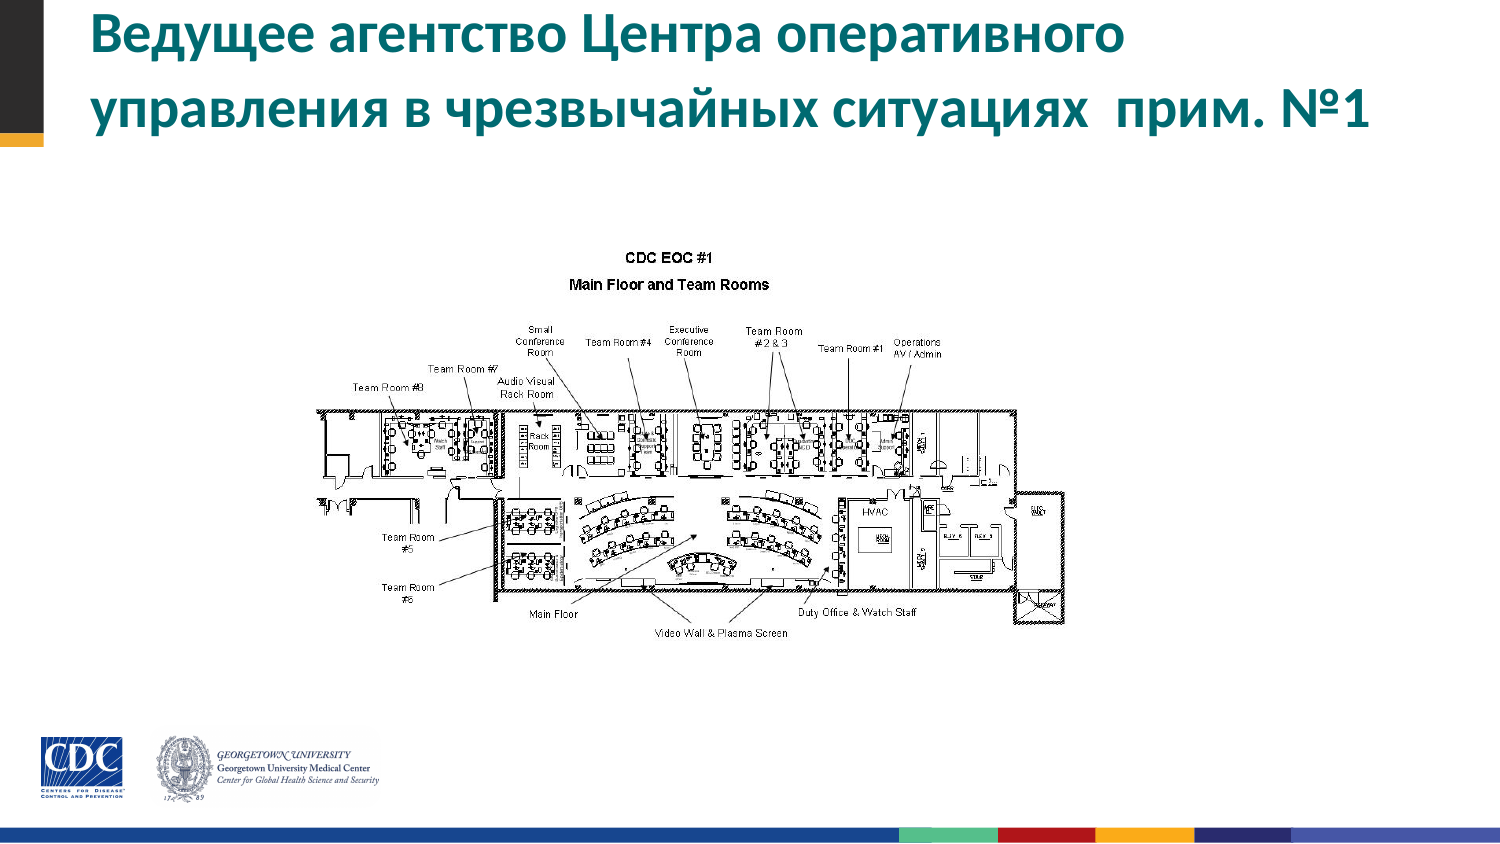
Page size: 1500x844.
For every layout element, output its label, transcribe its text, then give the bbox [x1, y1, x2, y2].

title Ведущее агентство Центра оперативного управления в чрезвычайных ситуациях прим. №1 [75, 33, 1425, 147]
picture [150, 725, 381, 808]
picture [312, 206, 1068, 677]
picture [41, 737, 125, 798]
